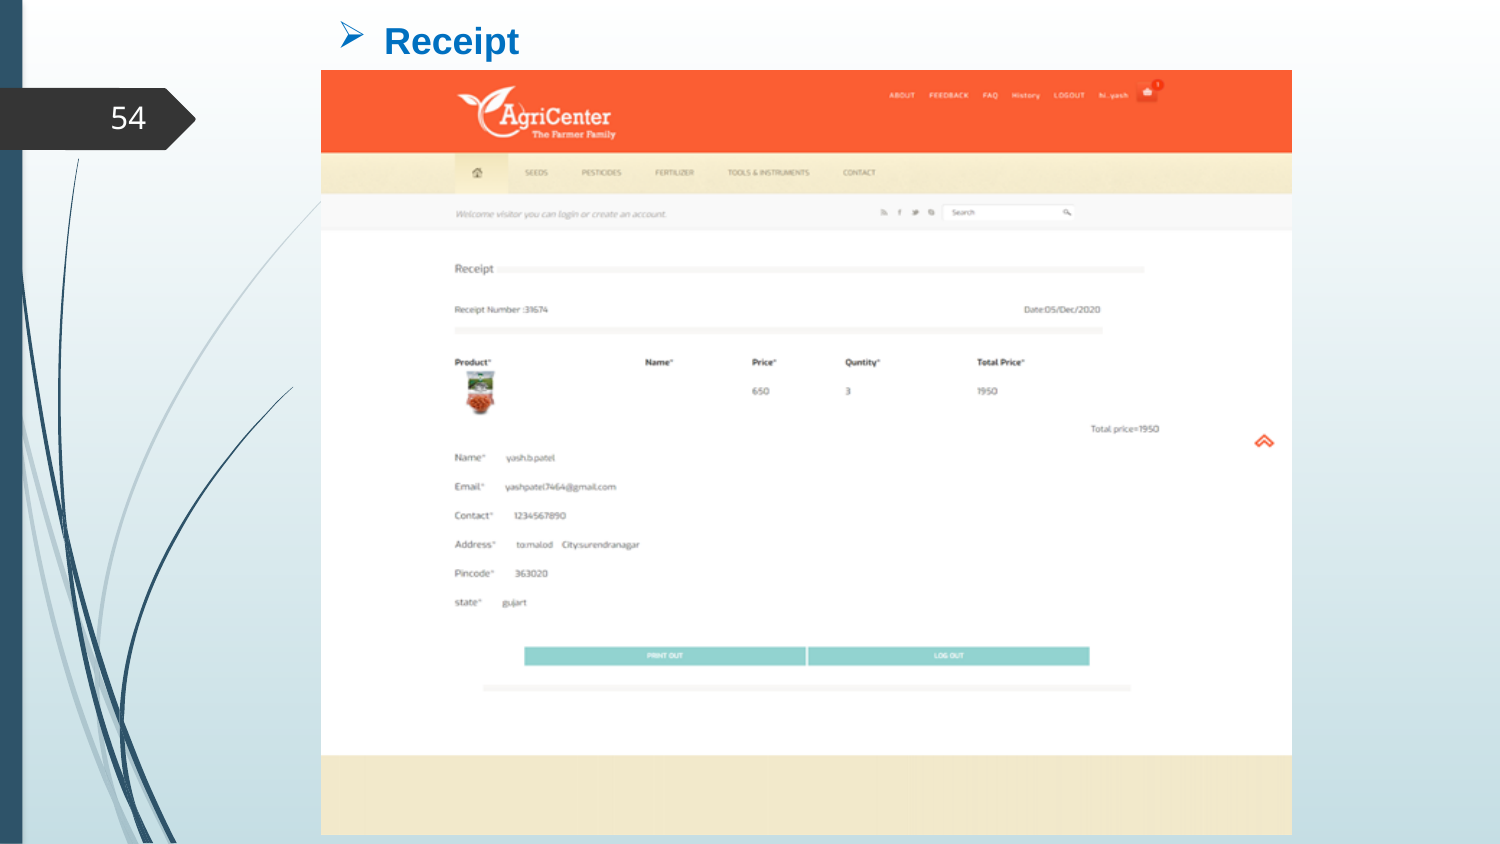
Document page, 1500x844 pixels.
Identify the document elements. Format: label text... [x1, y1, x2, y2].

text_box Receipt [322, 9, 535, 69]
slide_number 54 [65, 96, 162, 142]
picture [320, 69, 1292, 836]
